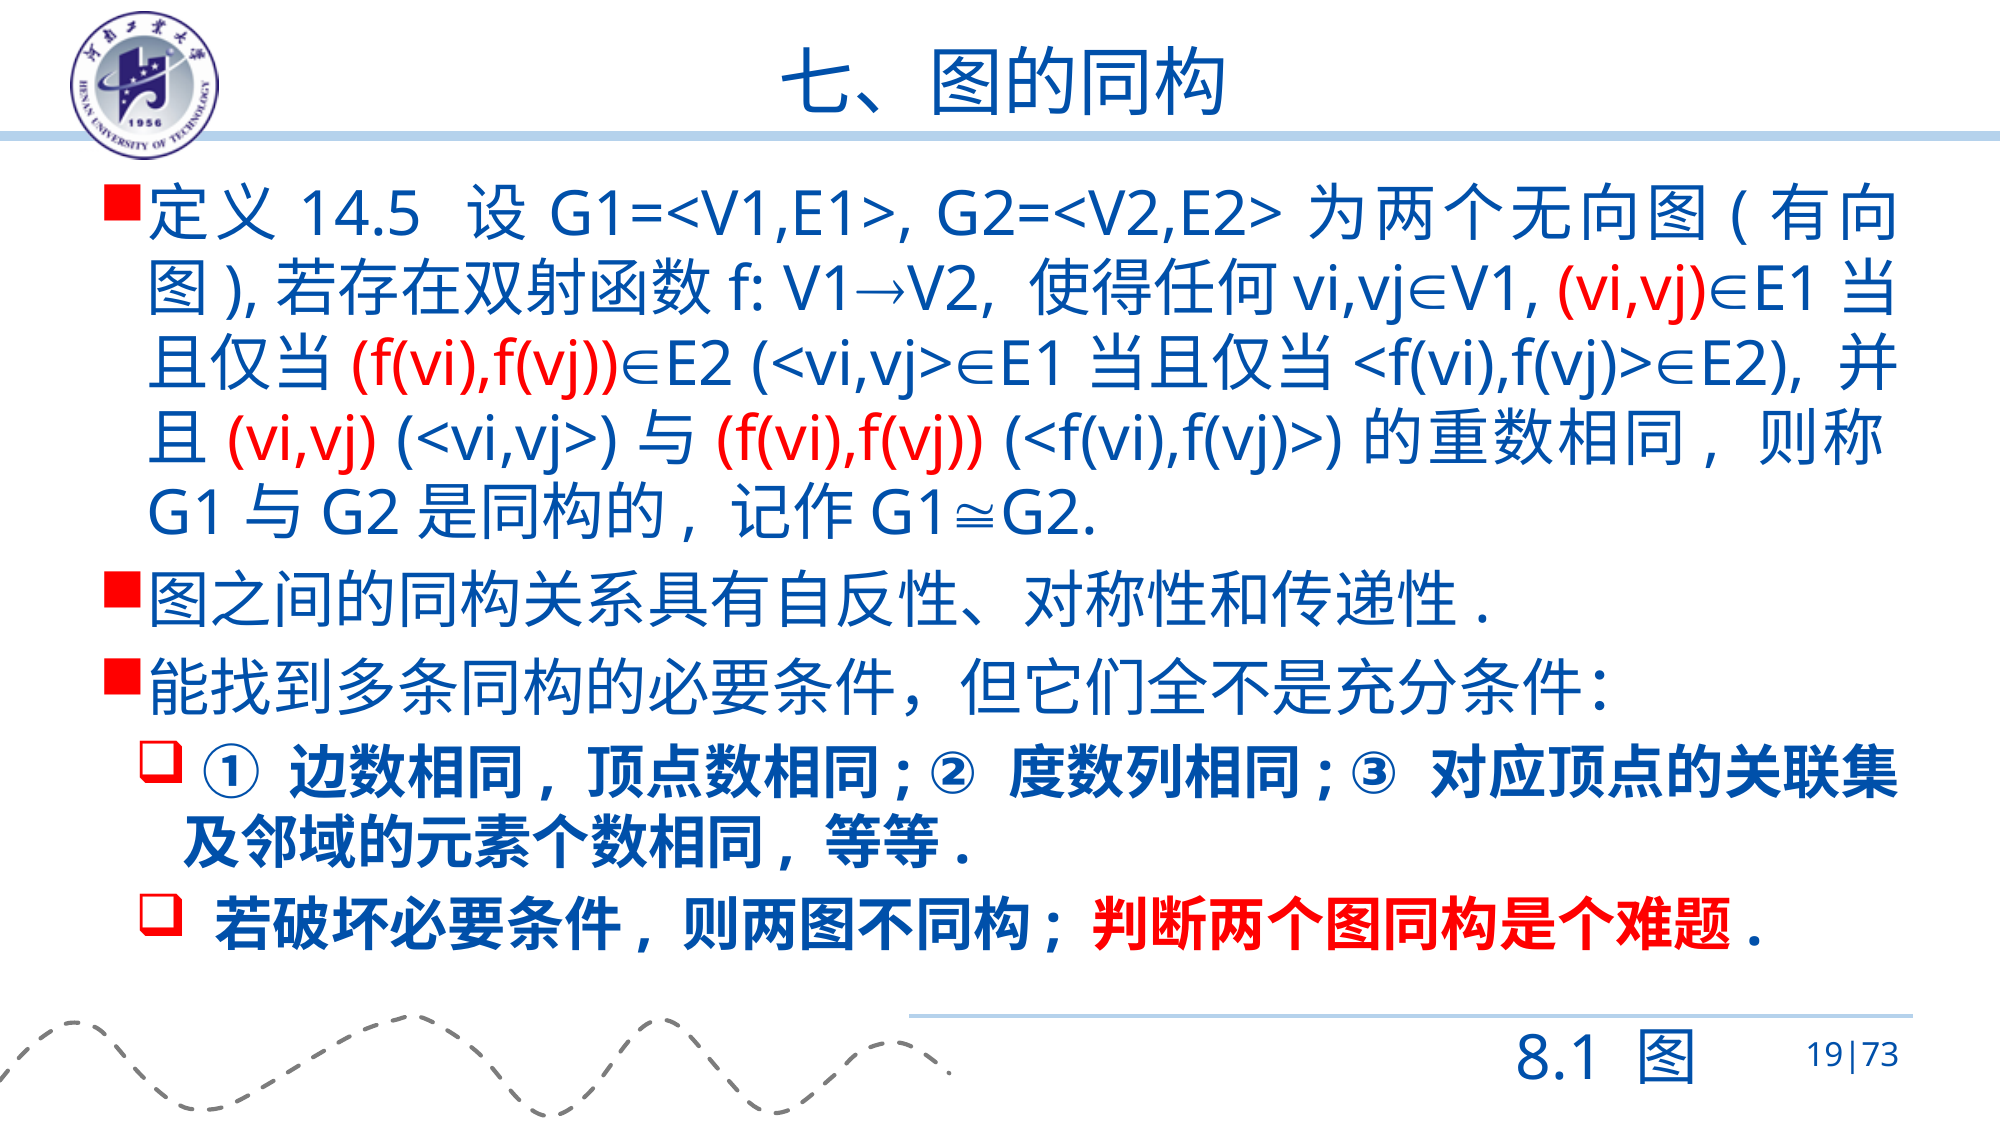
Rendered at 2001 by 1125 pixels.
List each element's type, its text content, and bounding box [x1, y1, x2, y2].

list 8.1 图 [948, 1009, 1713, 1101]
title 七、图的同构 [236, 36, 1772, 134]
slide_number 19|73 [1756, 1025, 1915, 1086]
picture [70, 11, 219, 160]
list 定义14.5 设G1=<V1,E1>, G2=<V2,E2>为两个无向图(有向图),若存在双射函数f: V1V2, 使得任何vi,vjV1, (vi,vj)E1当且仅当(f(vi),f(vj))E2 (<vi,vj>E1当且仅当<f(vi),f(vj)>E2), 并且(vi,vj) (<vi,vj>)与(f(vi),f(vj)) (<f(vi),f(vj)>)的重数相同, 则称G1与G2是同构的, 记作G1G2. 图之间的同构关系具有自反性、对称性和传递性. 能找到多条同构的必要条件，但它们全不是充分条件： ① 边数相同, 顶点数相同; ② 度数列相同; ③ 对应顶点的关联集及邻域的元素个数相同, 等等. 若破坏必要条件, 则两图不同构; 判断两个图同构是个难题. [84, 165, 1916, 974]
